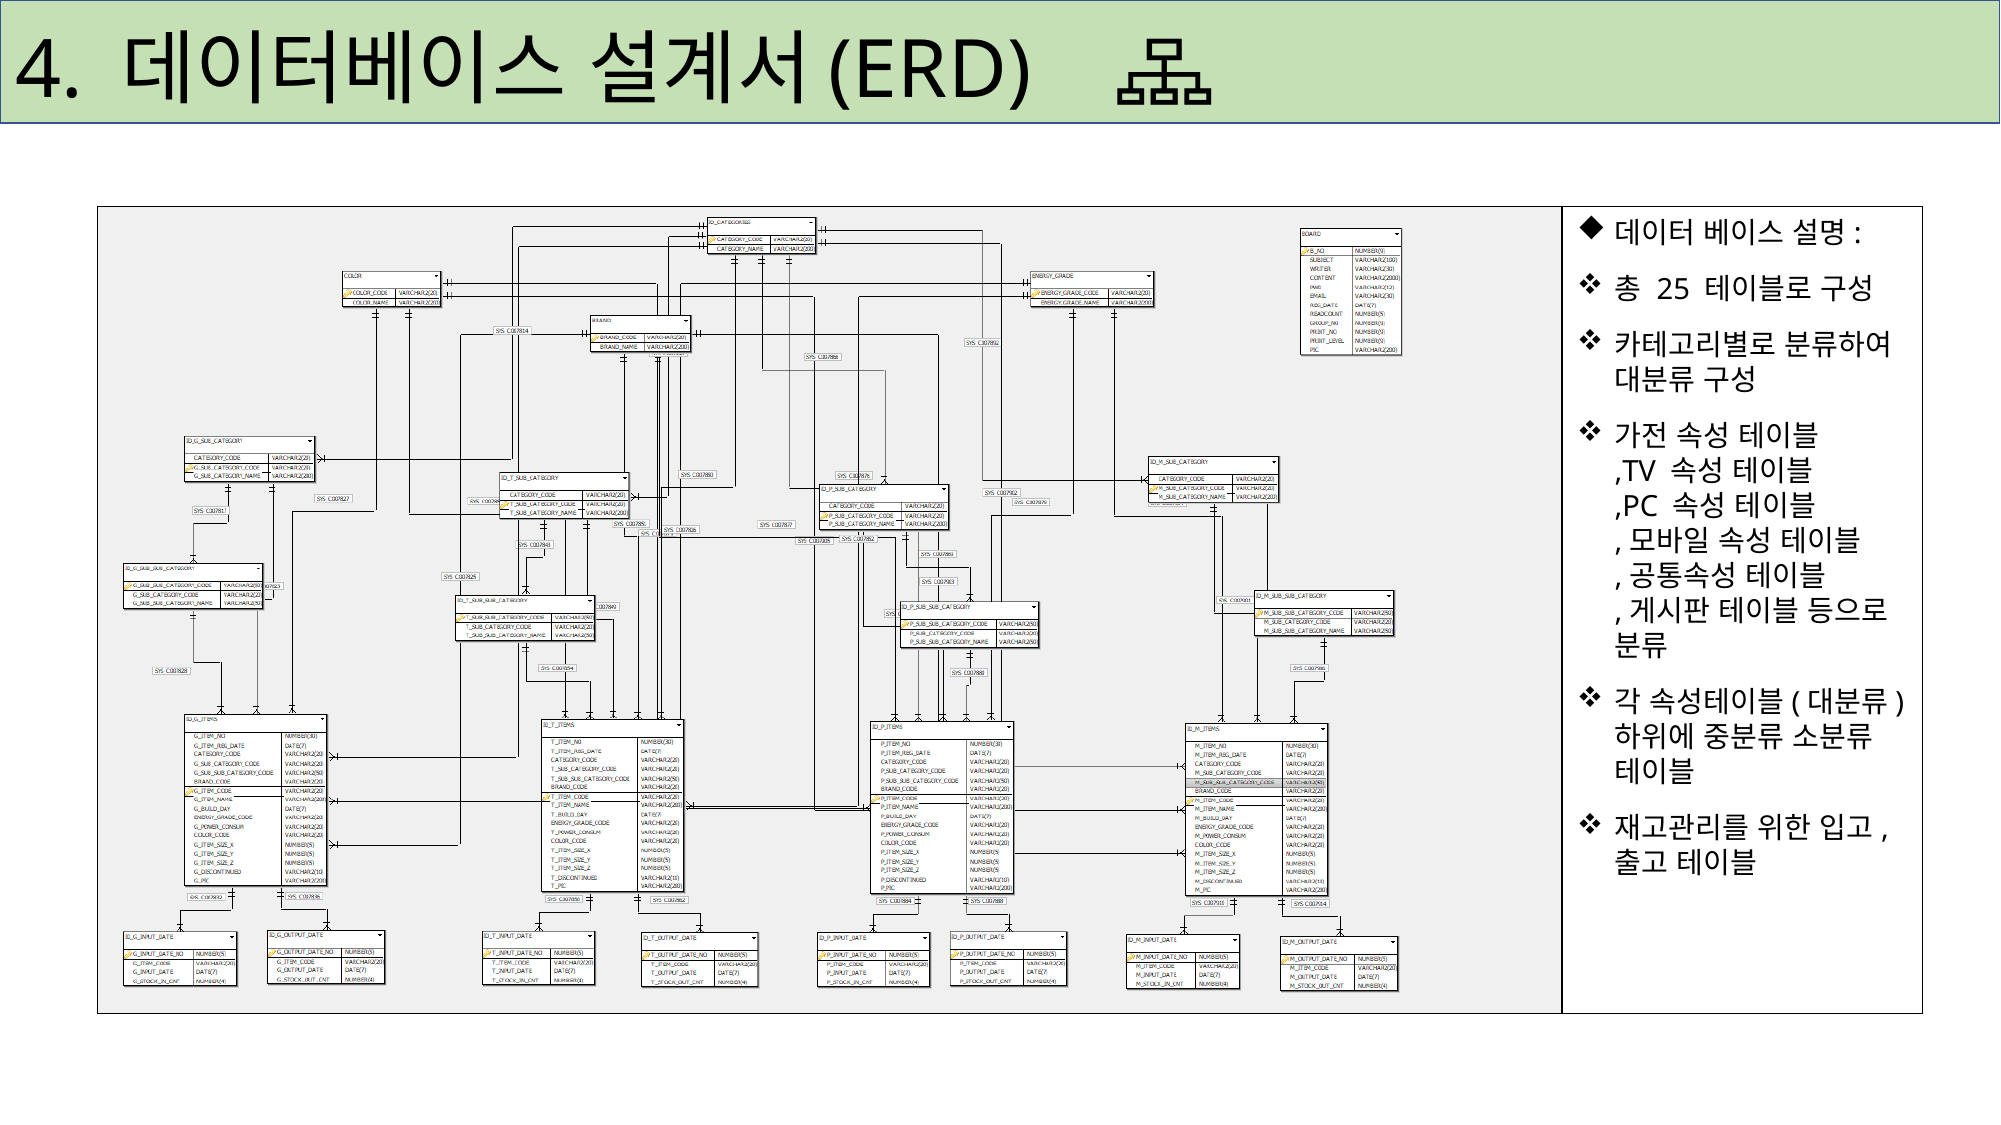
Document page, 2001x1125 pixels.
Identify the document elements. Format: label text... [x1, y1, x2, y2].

text_box [0, 0, 2000, 124]
title 4. 데이터베이스 설계서(ERD) [0, 19, 1725, 123]
list 데이터 베이스 설명: 총 25 테이블로 구성 카테고리별로 분류하여 대분류 구성 가전 속성 테이블 ,TV 속성 테이블 ,PC 속성 테이블 ,모바일 속성 테이블 ,공통속성 테이블 ,게시판 테이블 등으로 분류 각 속성테이블(대분류) 하위에 중분류 소분류 테이블 재고관리를 위한 입고, 출고 테이블 [1562, 206, 1923, 1014]
picture [1112, 20, 1216, 123]
picture [97, 206, 1562, 1014]
